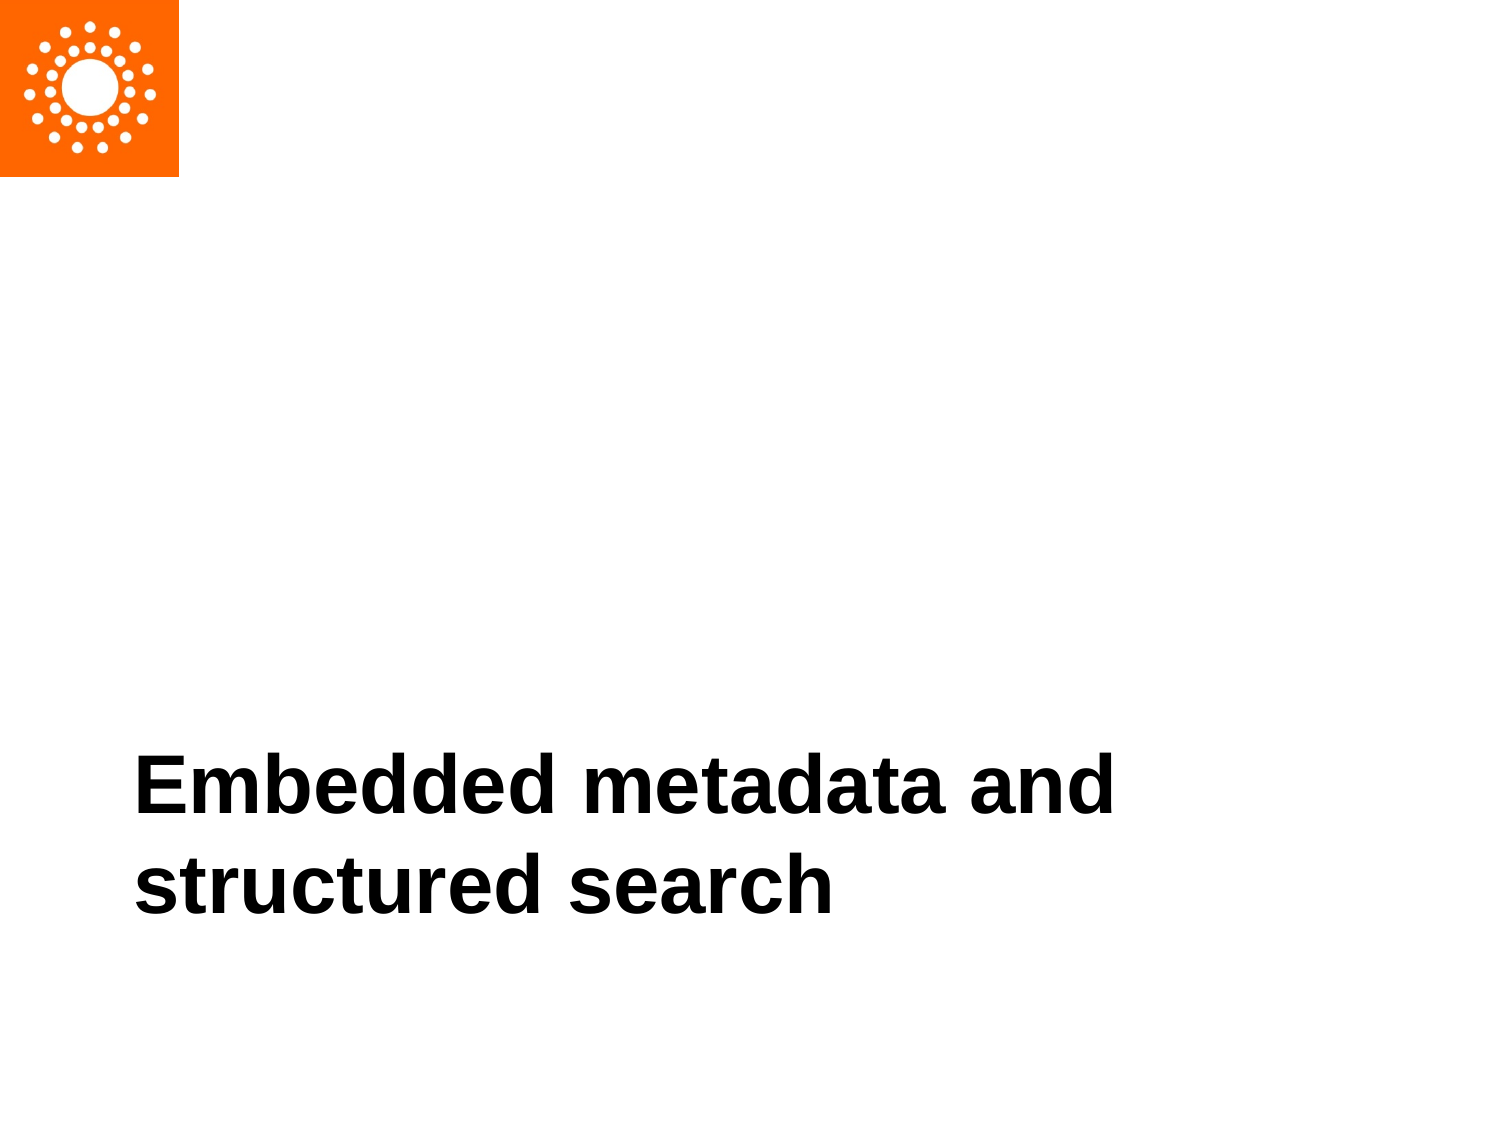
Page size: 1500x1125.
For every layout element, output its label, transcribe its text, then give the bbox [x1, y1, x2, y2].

title Embedded metadata and structured search [118, 722, 1394, 947]
picture [0, 0, 179, 177]
